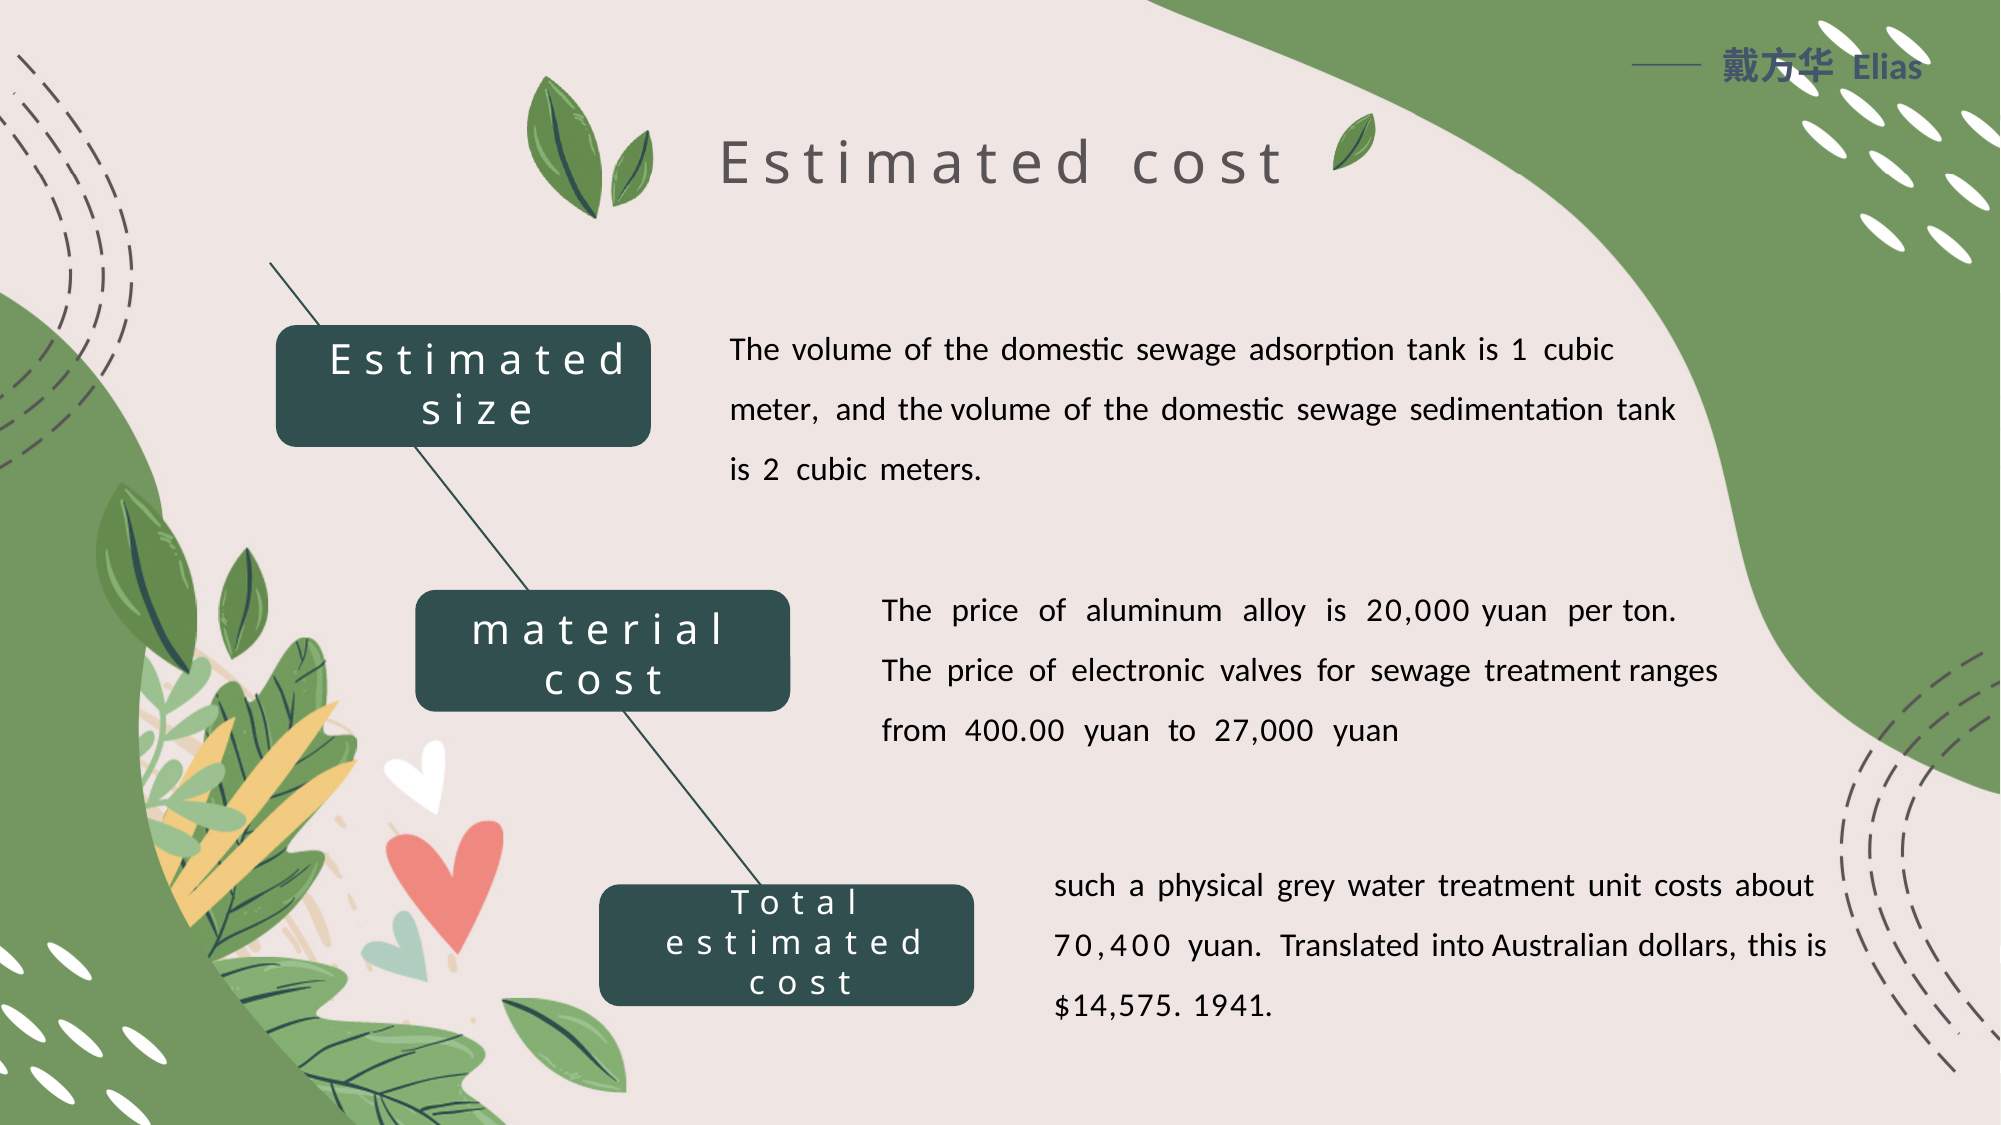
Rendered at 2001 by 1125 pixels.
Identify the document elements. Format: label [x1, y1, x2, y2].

text_box [0, 53, 2000, 239]
text_box [269, 262, 795, 307]
text_box [269, 307, 1831, 1010]
picture [0, 0, 2001, 1125]
